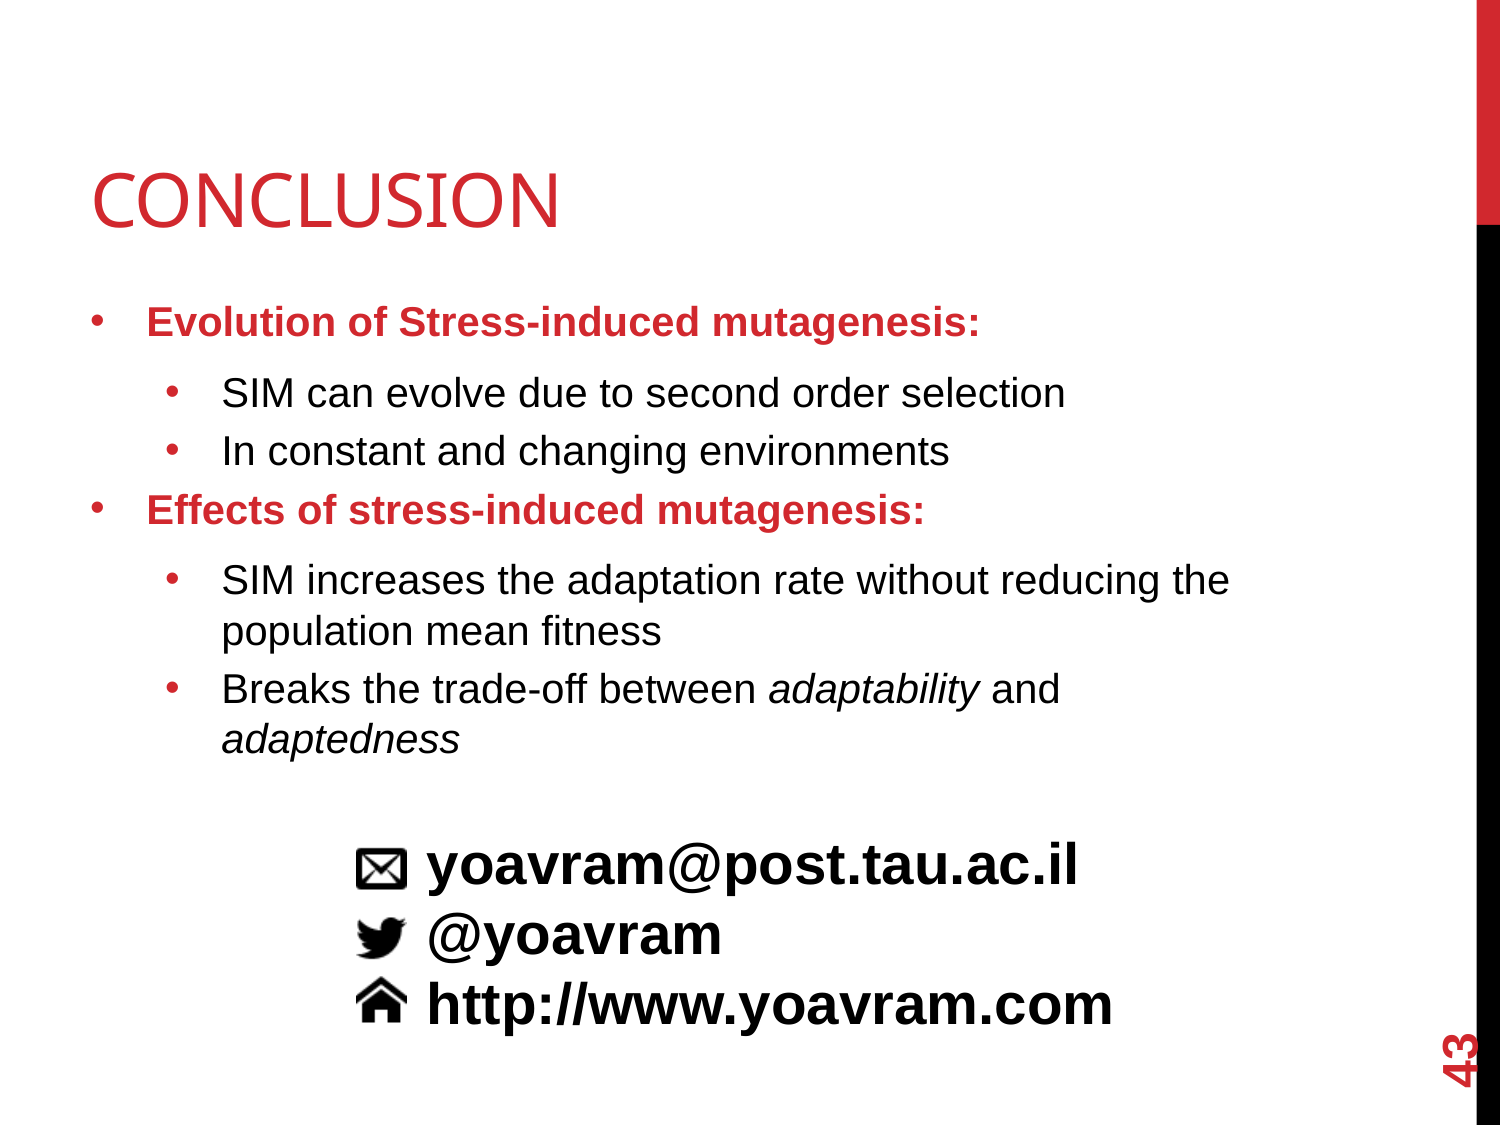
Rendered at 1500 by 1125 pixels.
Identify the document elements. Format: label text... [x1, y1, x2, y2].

list Evolution of Stress-induced mutagenesis: SIM can evolve due to second order selection In constant and changing environments Effects of stress-induced mutagenesis: SIM increases the adaptation rate without reducing the population mean fitness Breaks the trade-off between adaptability and adaptedness [75, 287, 1325, 1005]
title Conclusion [75, 25, 1025, 250]
slide_number 43 [1427, 887, 1488, 1104]
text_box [355, 818, 1163, 1047]
